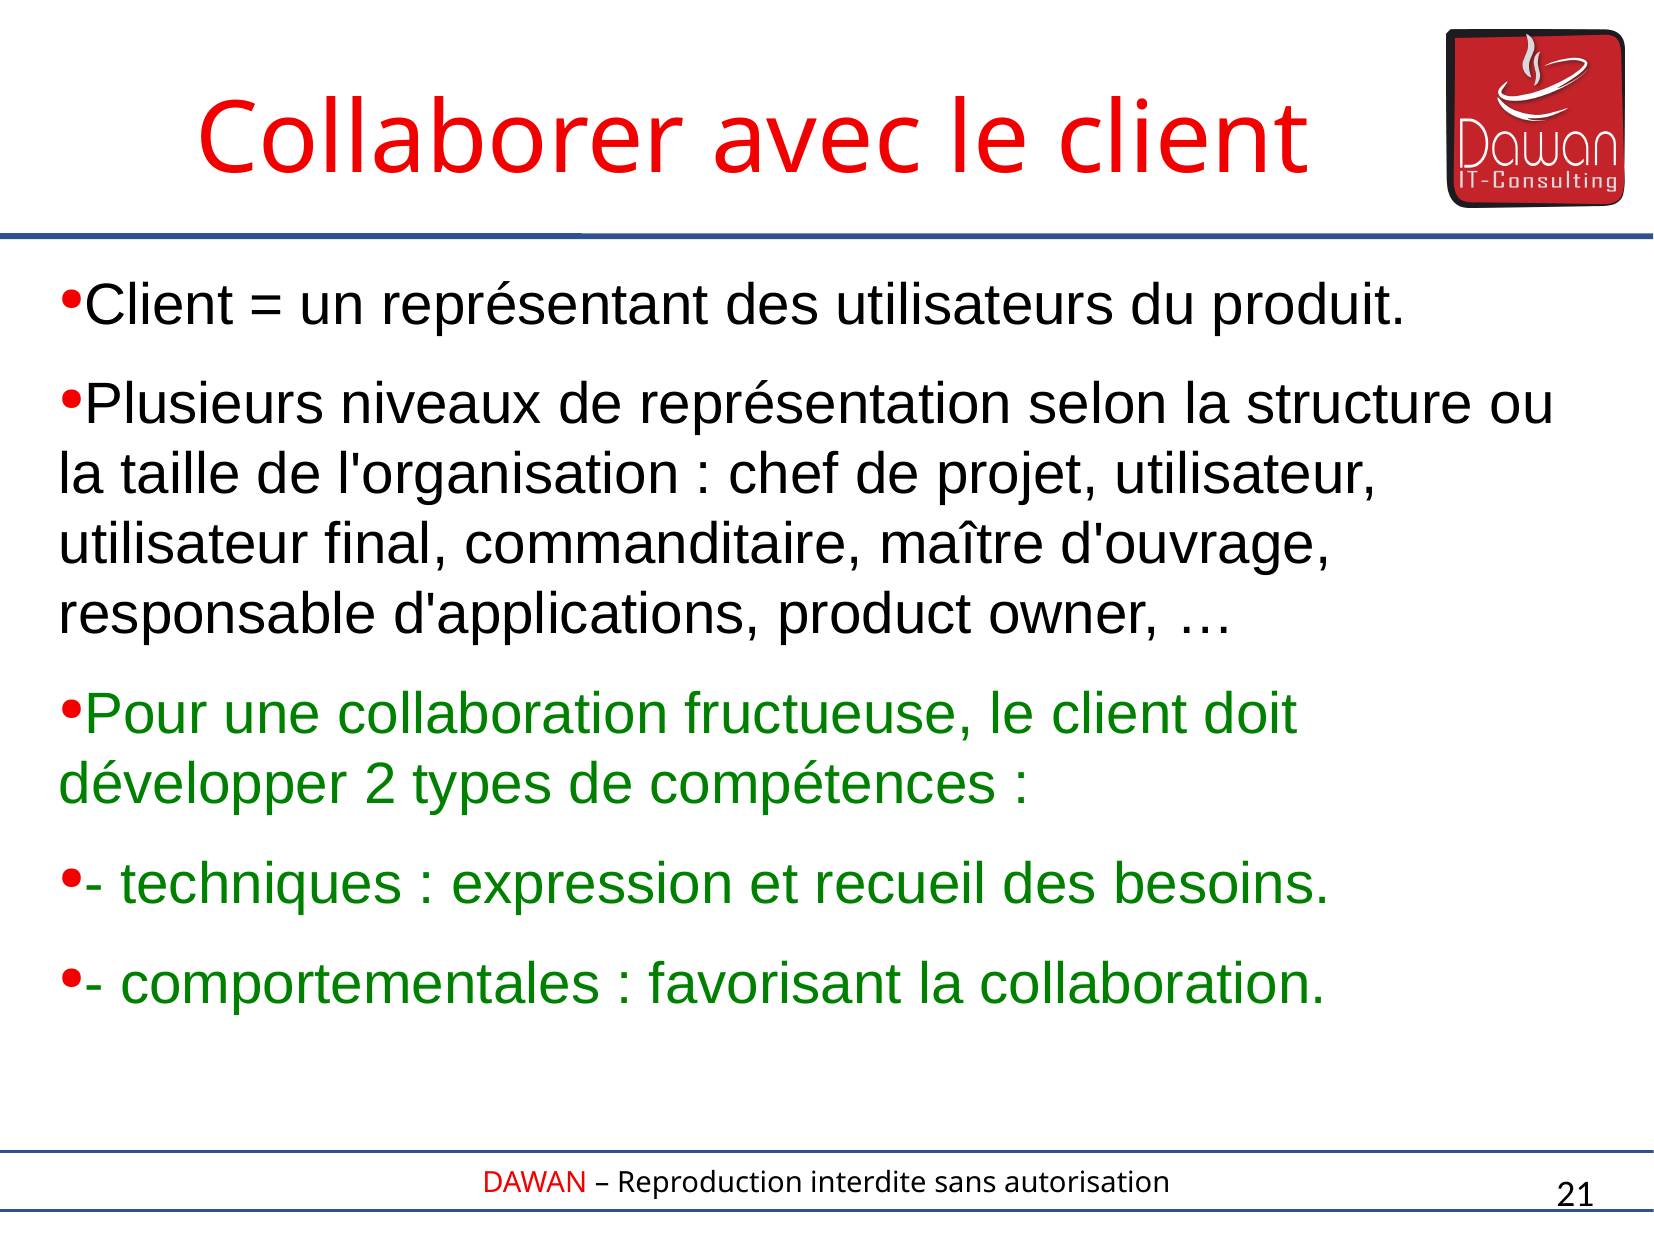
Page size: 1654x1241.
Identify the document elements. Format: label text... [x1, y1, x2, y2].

text_box 21 [1535, 1169, 1595, 1233]
picture [1447, 29, 1625, 208]
title Collaborer avec le client [59, 29, 1447, 237]
list Client = un représentant des utilisateurs du produit. Plusieurs niveaux de représentation selon la structure ou la taille de l'organisation : chef de projet, utilisateur, utilisateur final, commanditaire, maître d'ouvrage, responsable d'applications, product owner, … Pour une collaboration fructueuse, le client doit développer 2 types de compétences : - techniques : expression et recueil des besoins. - comportementales : favorisant la collaboration. [59, 265, 1595, 1109]
